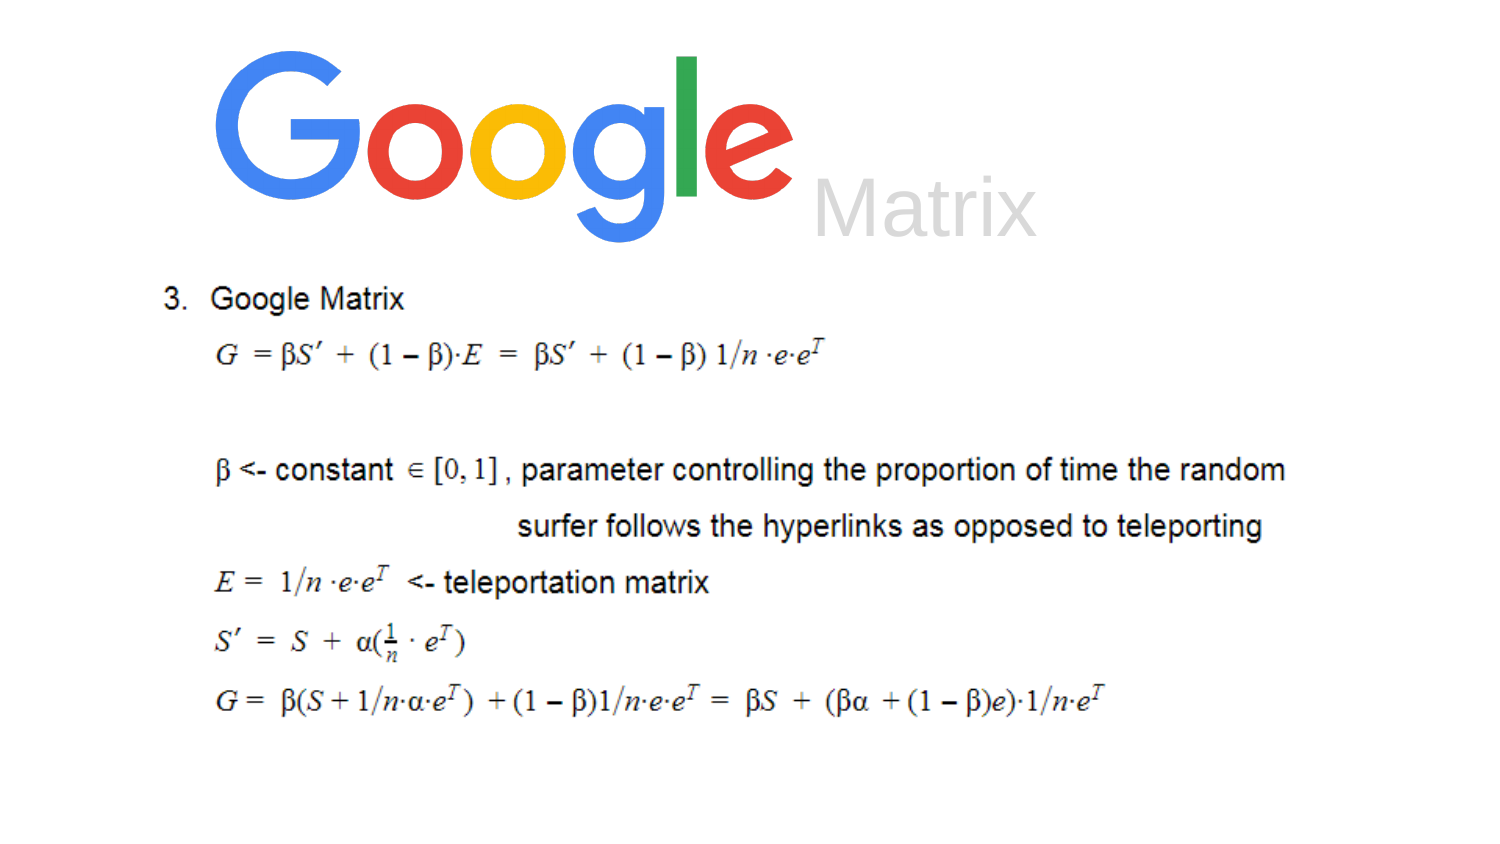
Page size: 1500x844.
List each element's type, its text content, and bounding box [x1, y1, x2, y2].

picture [155, 277, 1304, 736]
text_box Matrix [796, 138, 1058, 267]
picture [214, 50, 798, 248]
